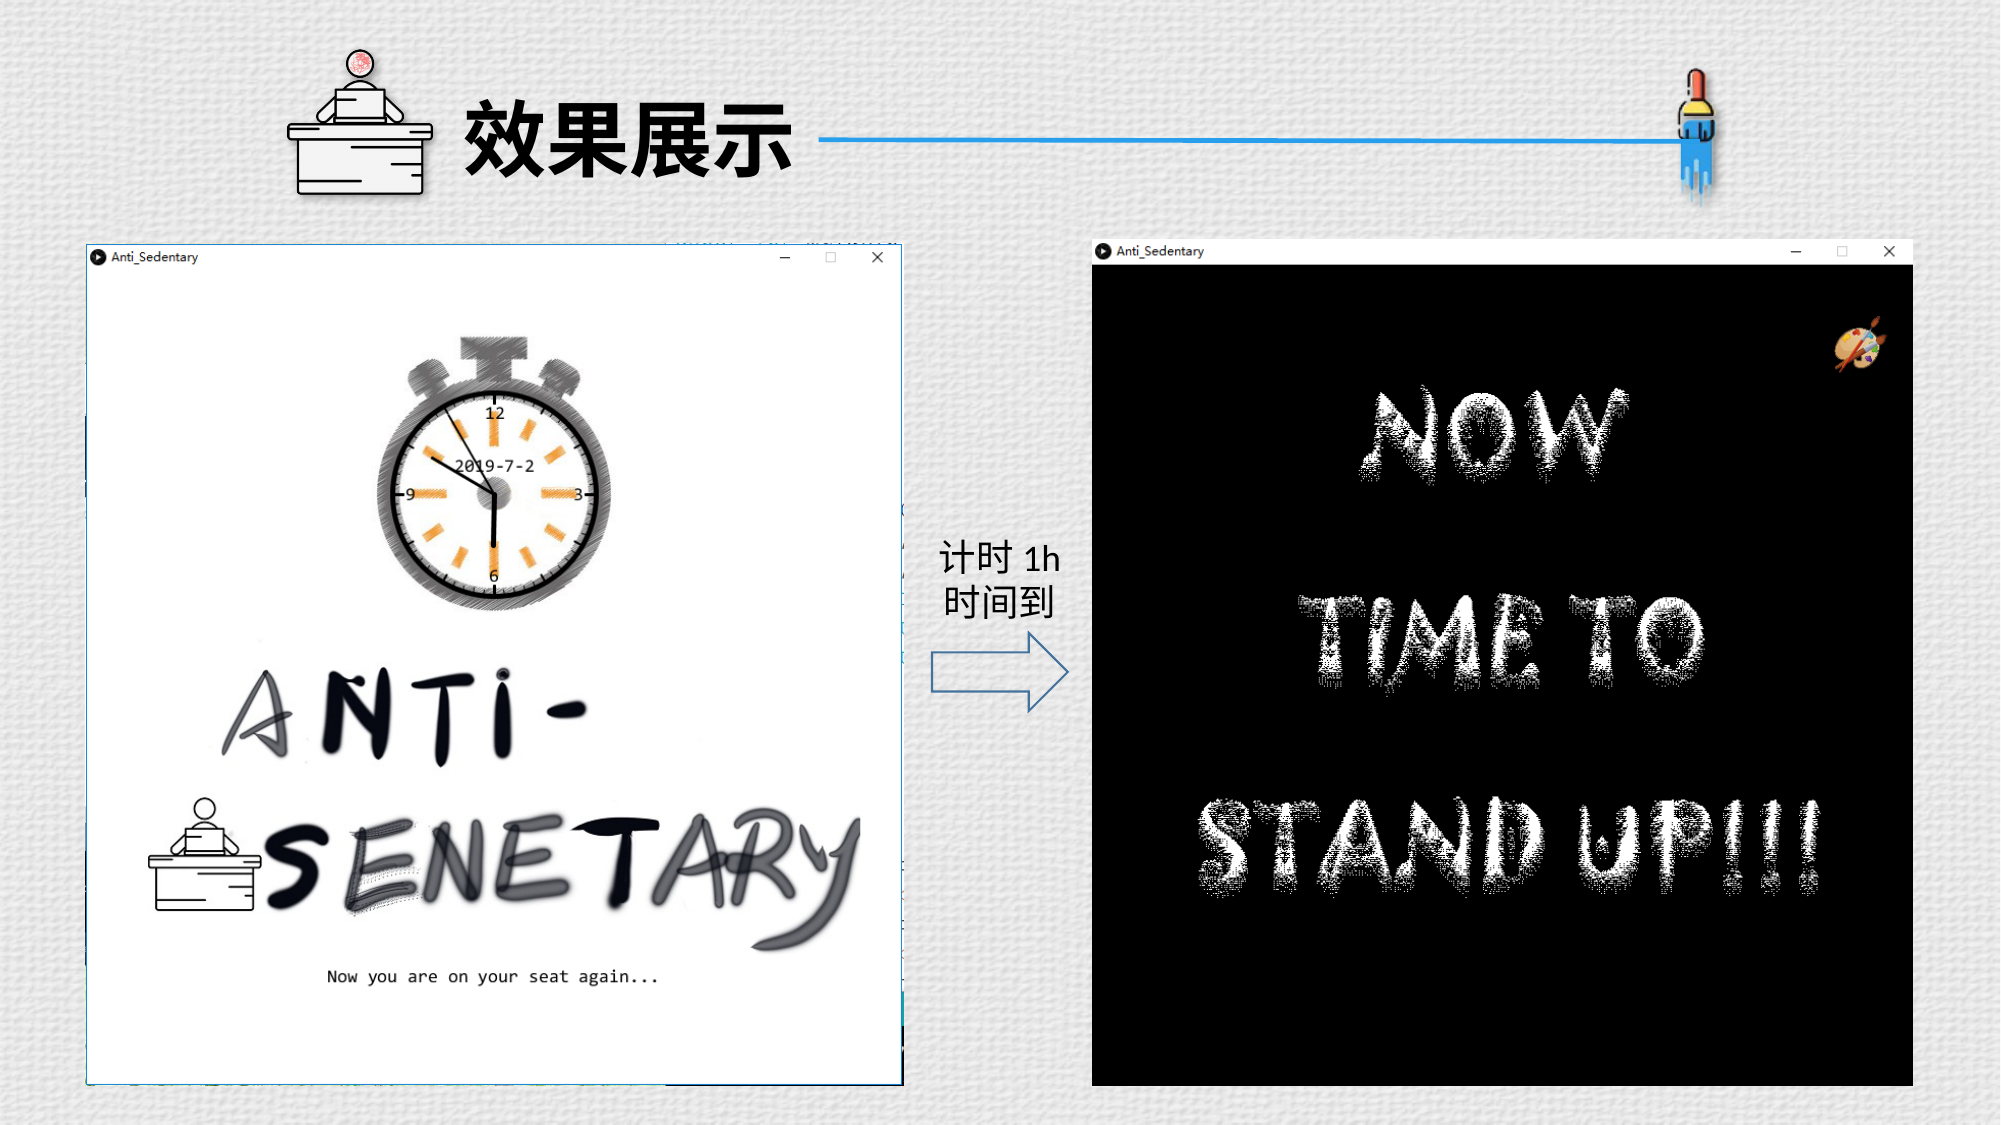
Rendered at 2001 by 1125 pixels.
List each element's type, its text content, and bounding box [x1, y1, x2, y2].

picture [0, 0, 2001, 1125]
text_box 计时1h 时间到 [904, 527, 1092, 632]
text_box 效果展示 [448, 79, 919, 195]
text_box [930, 632, 1070, 714]
